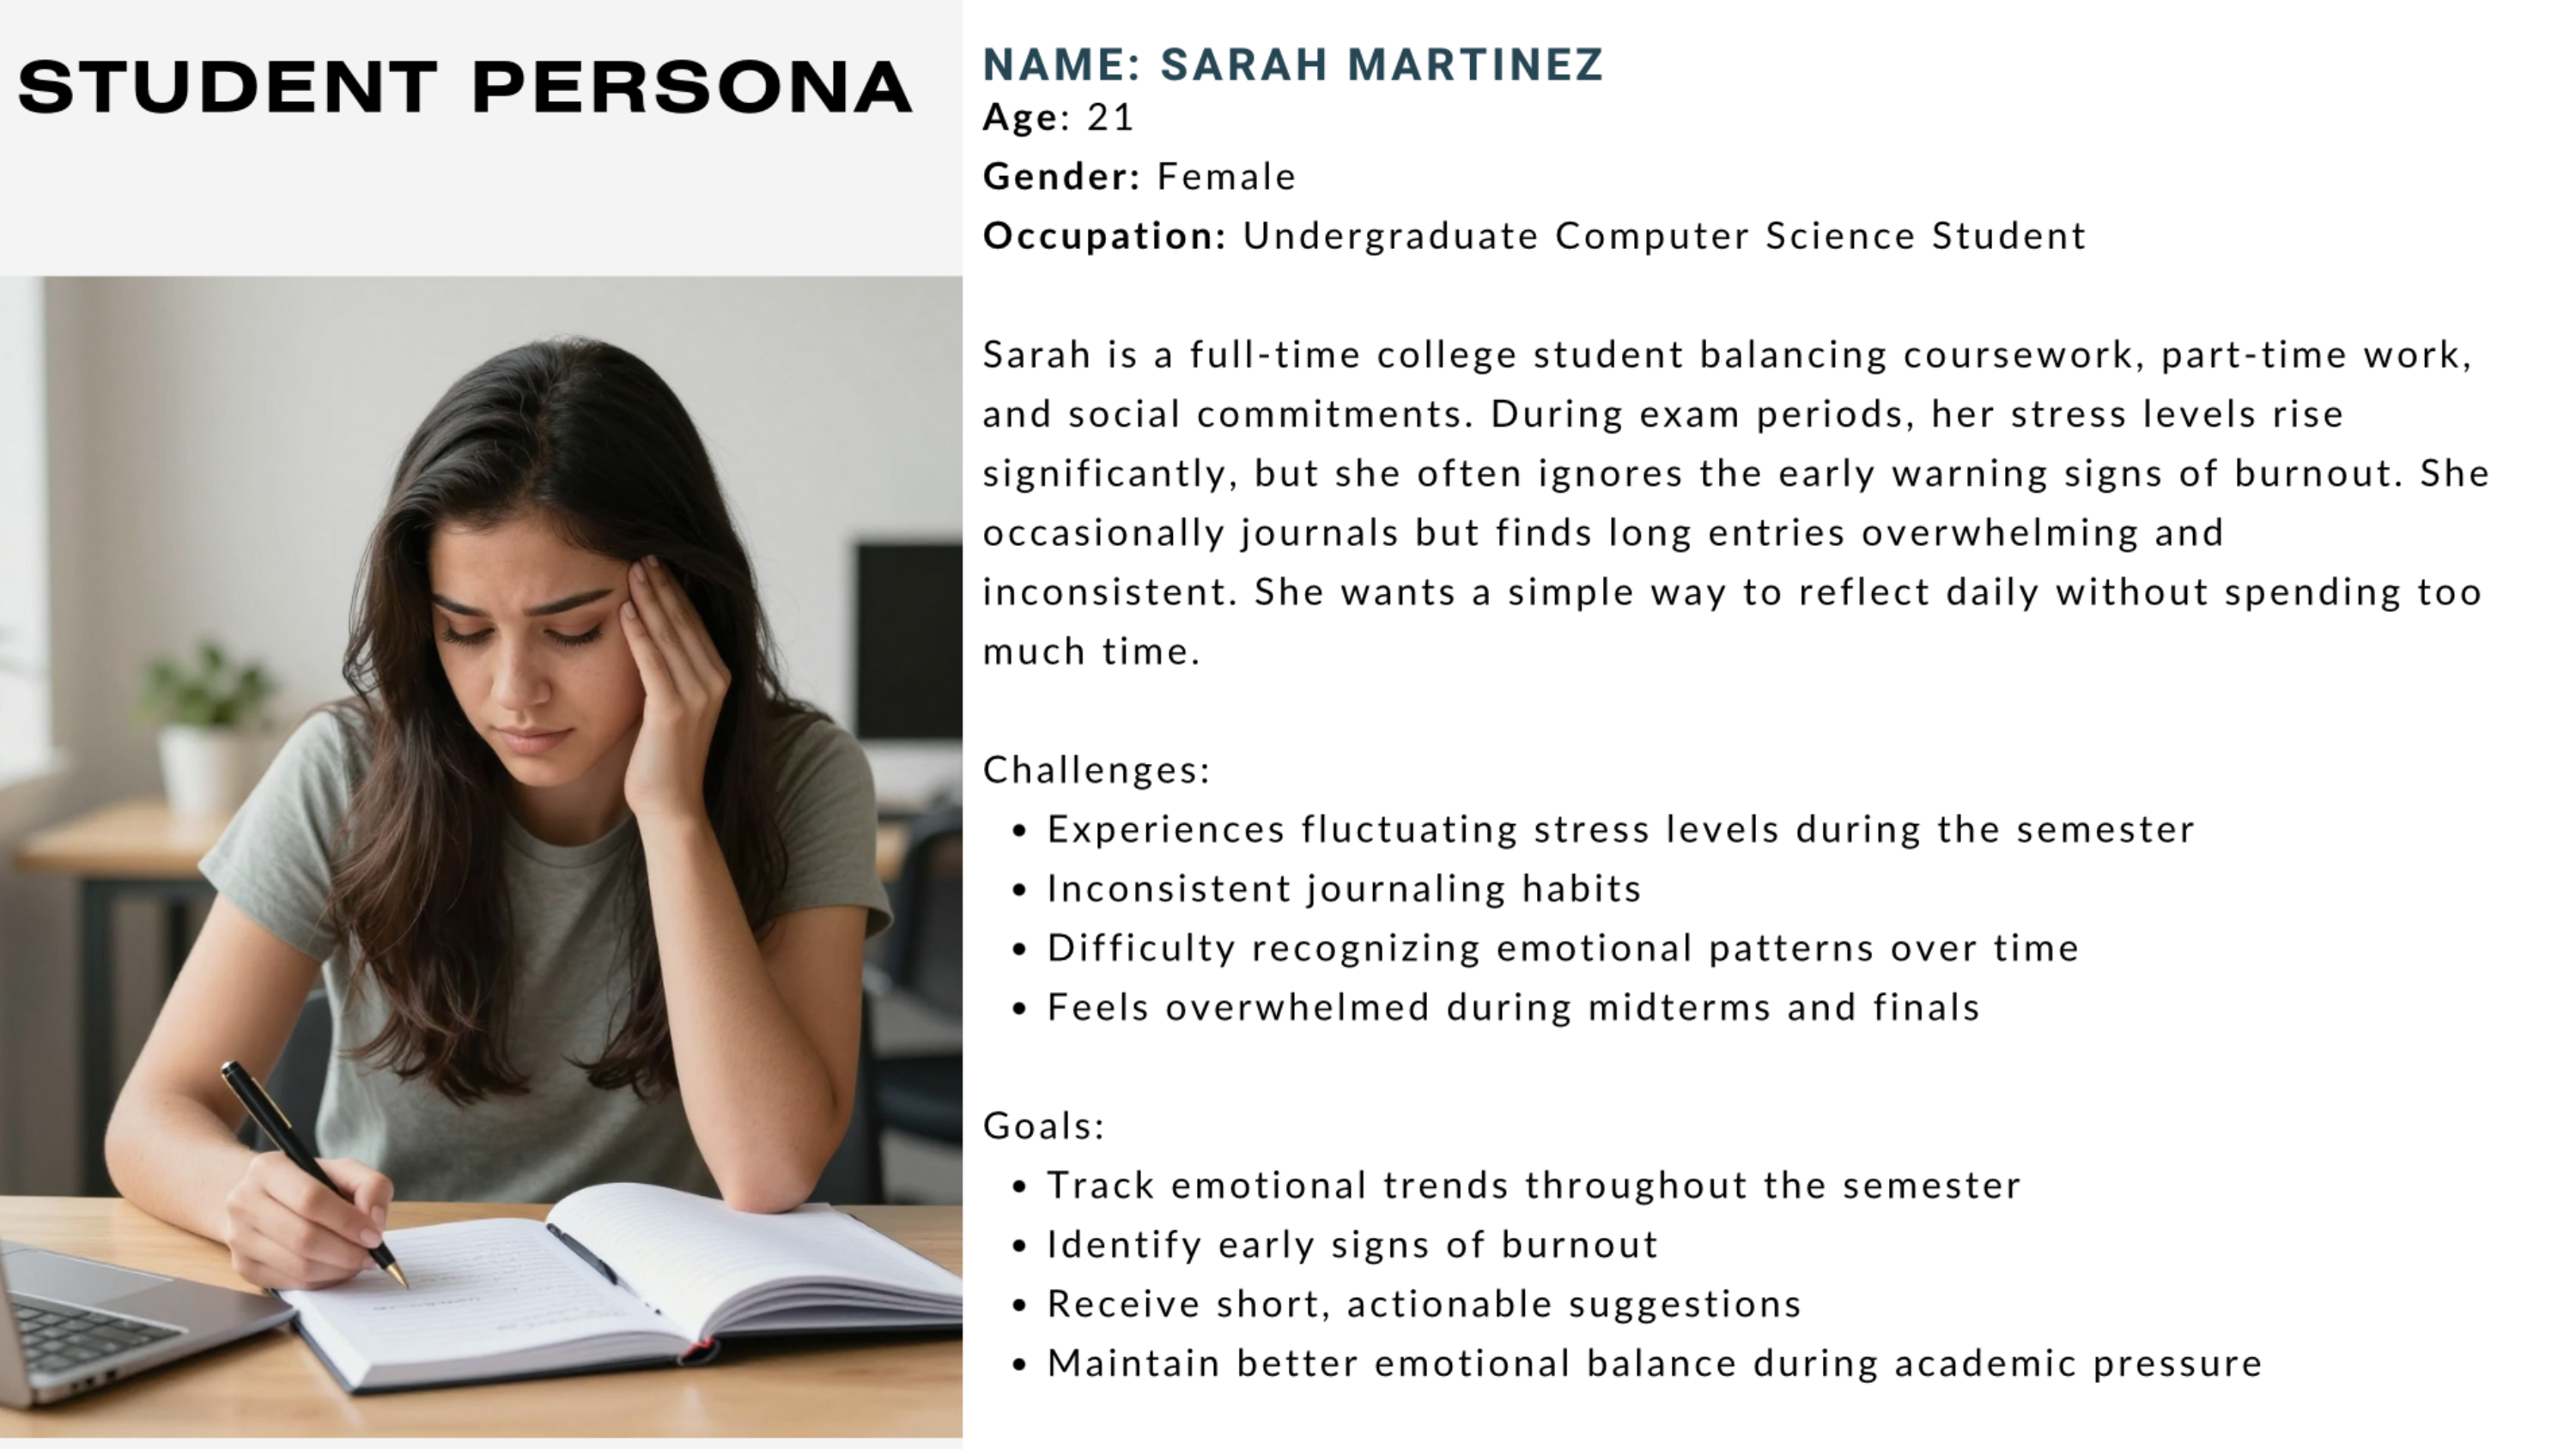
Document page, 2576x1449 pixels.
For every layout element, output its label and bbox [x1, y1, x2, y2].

text_box [0, 0, 2576, 1449]
